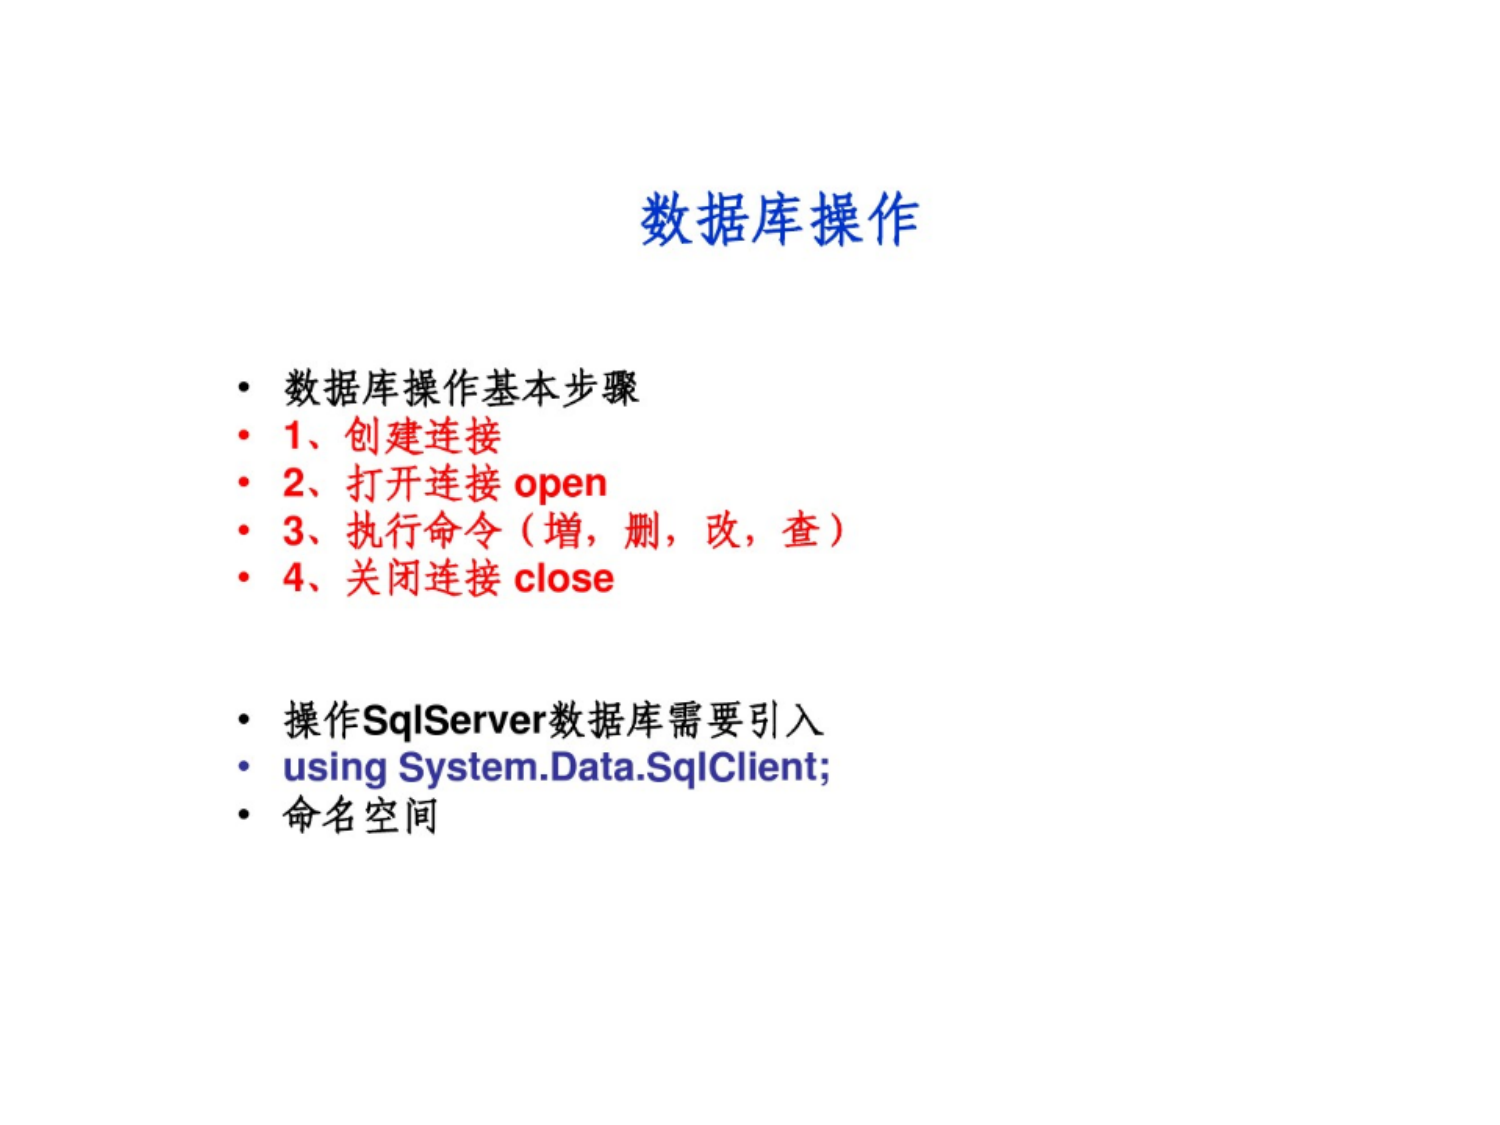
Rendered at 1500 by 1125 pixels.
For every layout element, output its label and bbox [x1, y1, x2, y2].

picture [172, 158, 1328, 967]
